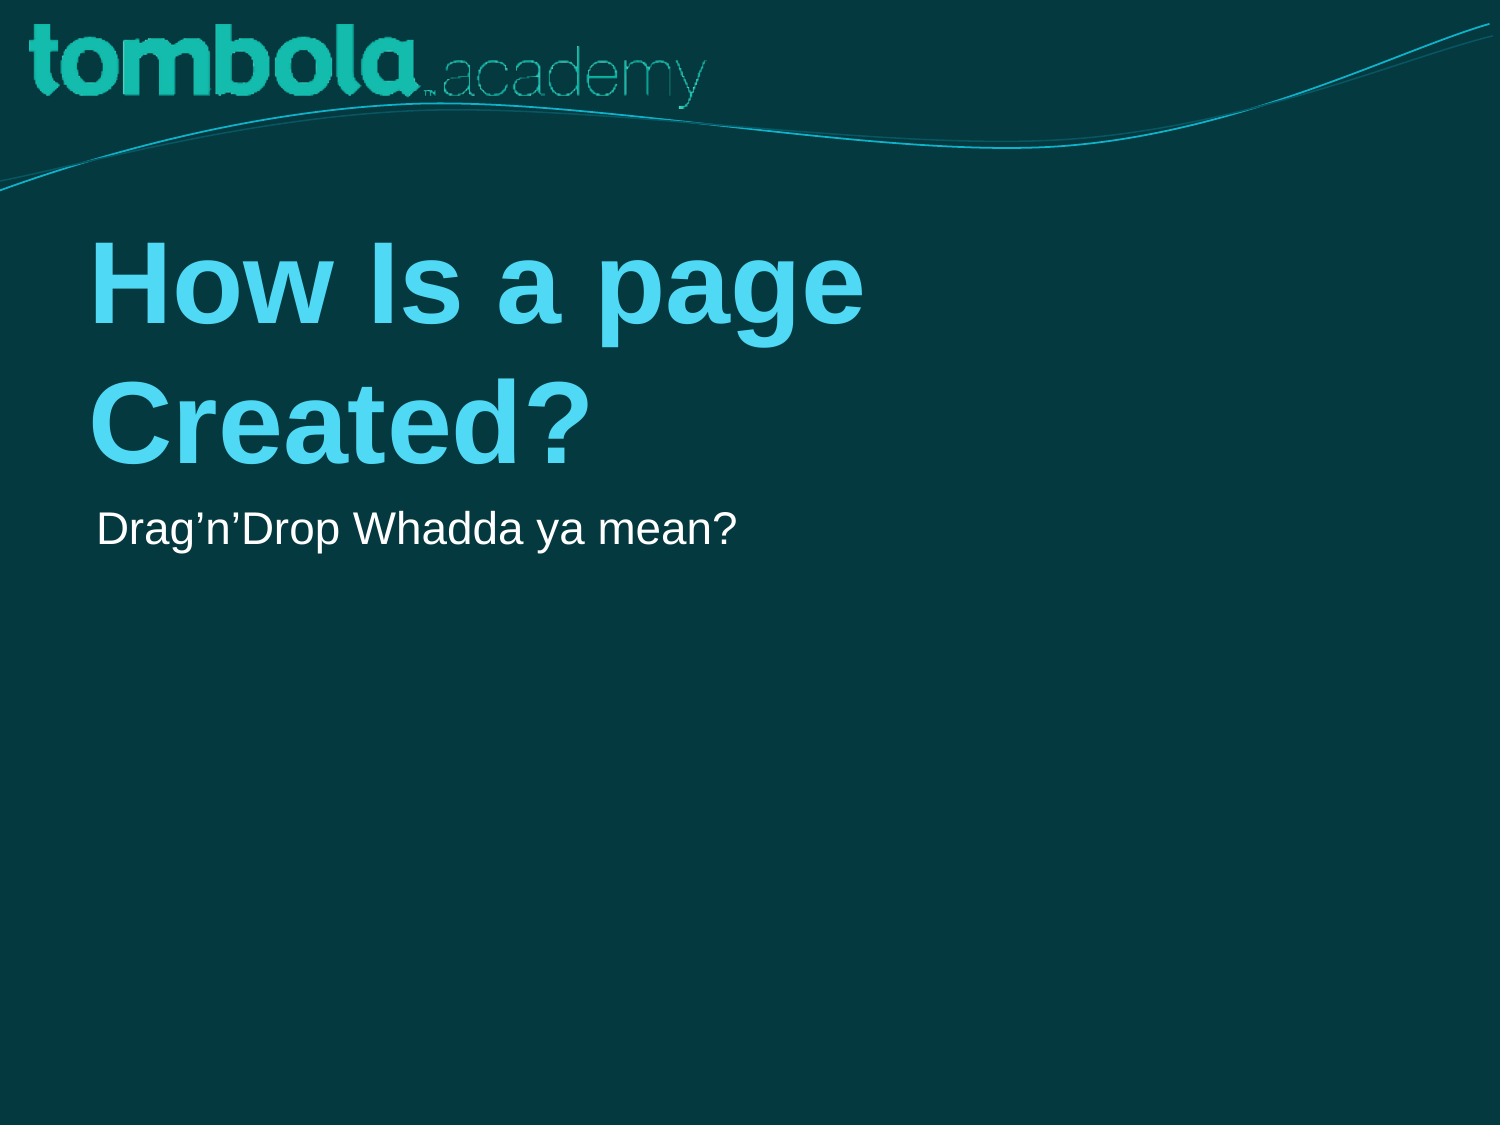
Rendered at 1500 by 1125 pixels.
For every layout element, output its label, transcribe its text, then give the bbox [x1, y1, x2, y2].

picture [29, 24, 707, 109]
title How Is a page Created? [88, 208, 1364, 488]
list Drag’n’Drop Whadda ya mean? [88, 491, 1364, 740]
